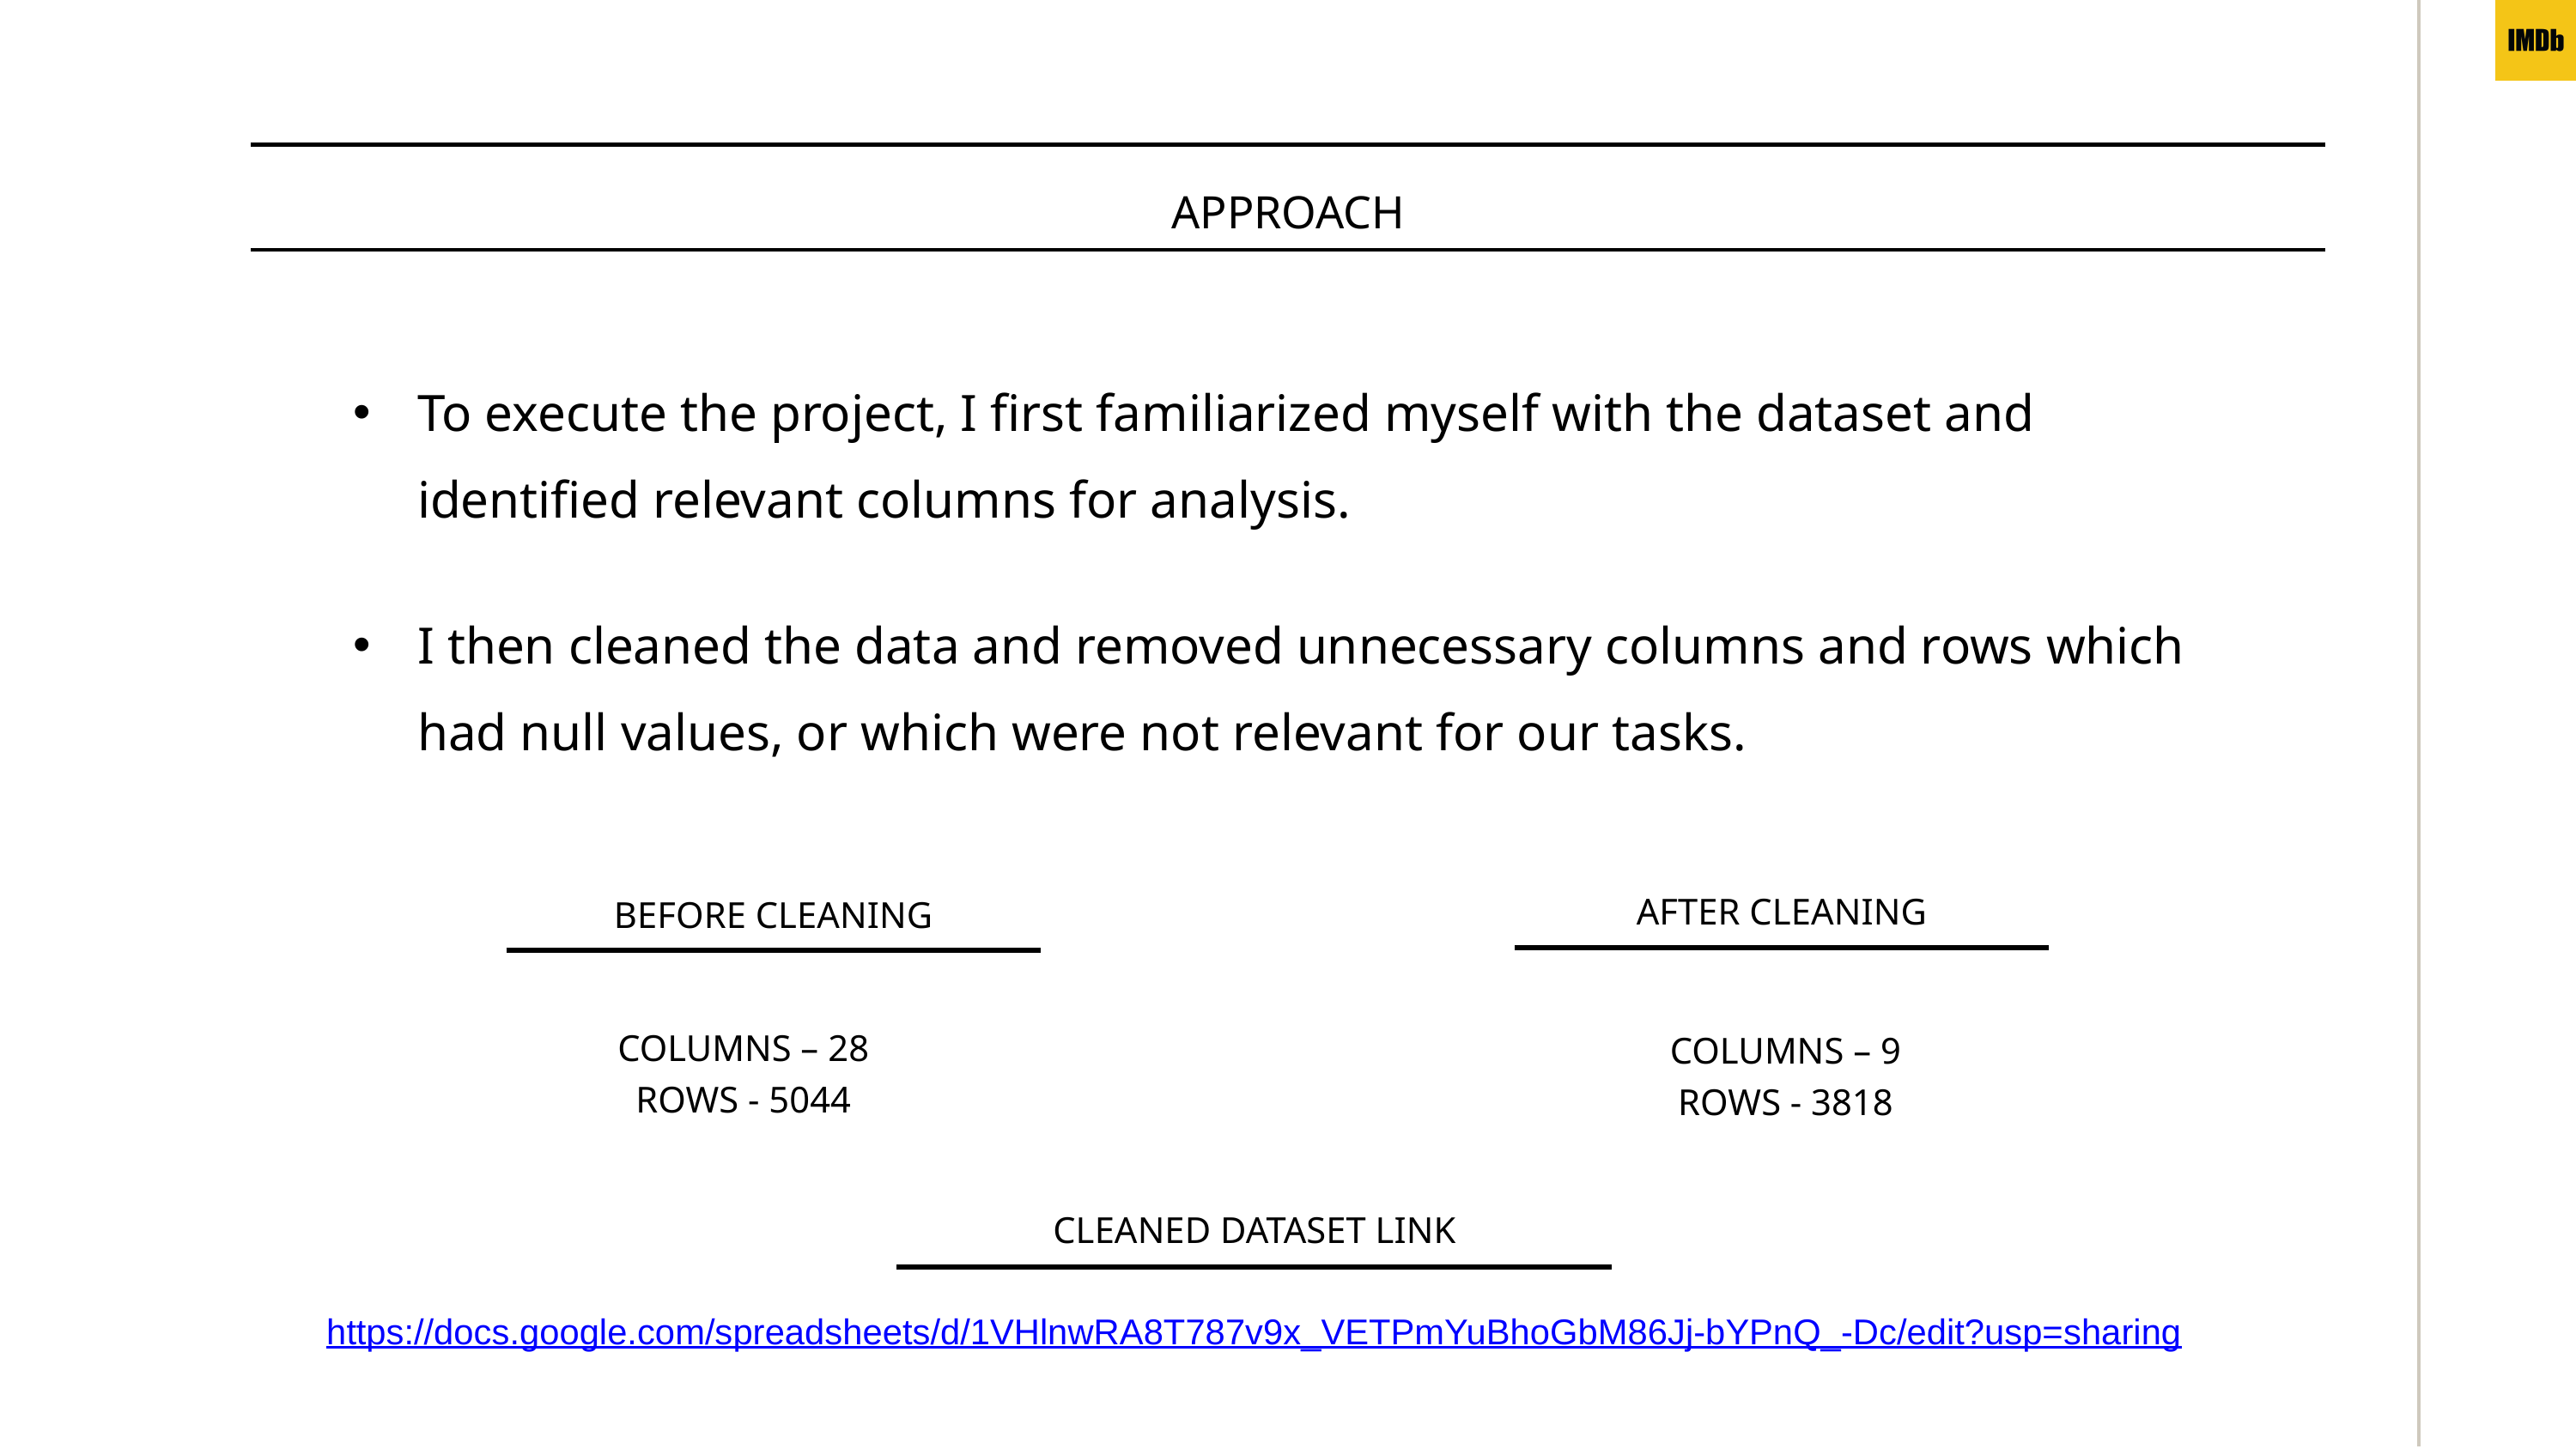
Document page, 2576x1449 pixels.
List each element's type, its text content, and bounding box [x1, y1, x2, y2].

text_box https://docs.google.com/spreadsheets/d/1VHlnwRA8T787v9x_VETPmYuBhoGbM86Jj-bYPnQ_-Dc/edit?usp=sharing [89, 1308, 2420, 1352]
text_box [506, 883, 1041, 951]
text_box To execute the project, I first familiarized myself with the dataset and identified relevant columns for analysis. I then cleaned the data and removed unnecessary columns and rows which had null values, or which were not relevant for our tasks. [353, 355, 2223, 848]
text_box COLUMNS – 28 ROWS - 5044 [506, 1016, 981, 1120]
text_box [1514, 881, 2050, 948]
picture [2494, 0, 2576, 81]
text_box APPROACH [723, 173, 1853, 238]
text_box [896, 1198, 1613, 1268]
text_box COLUMNS – 9 ROWS - 3818 [1548, 1020, 2023, 1124]
